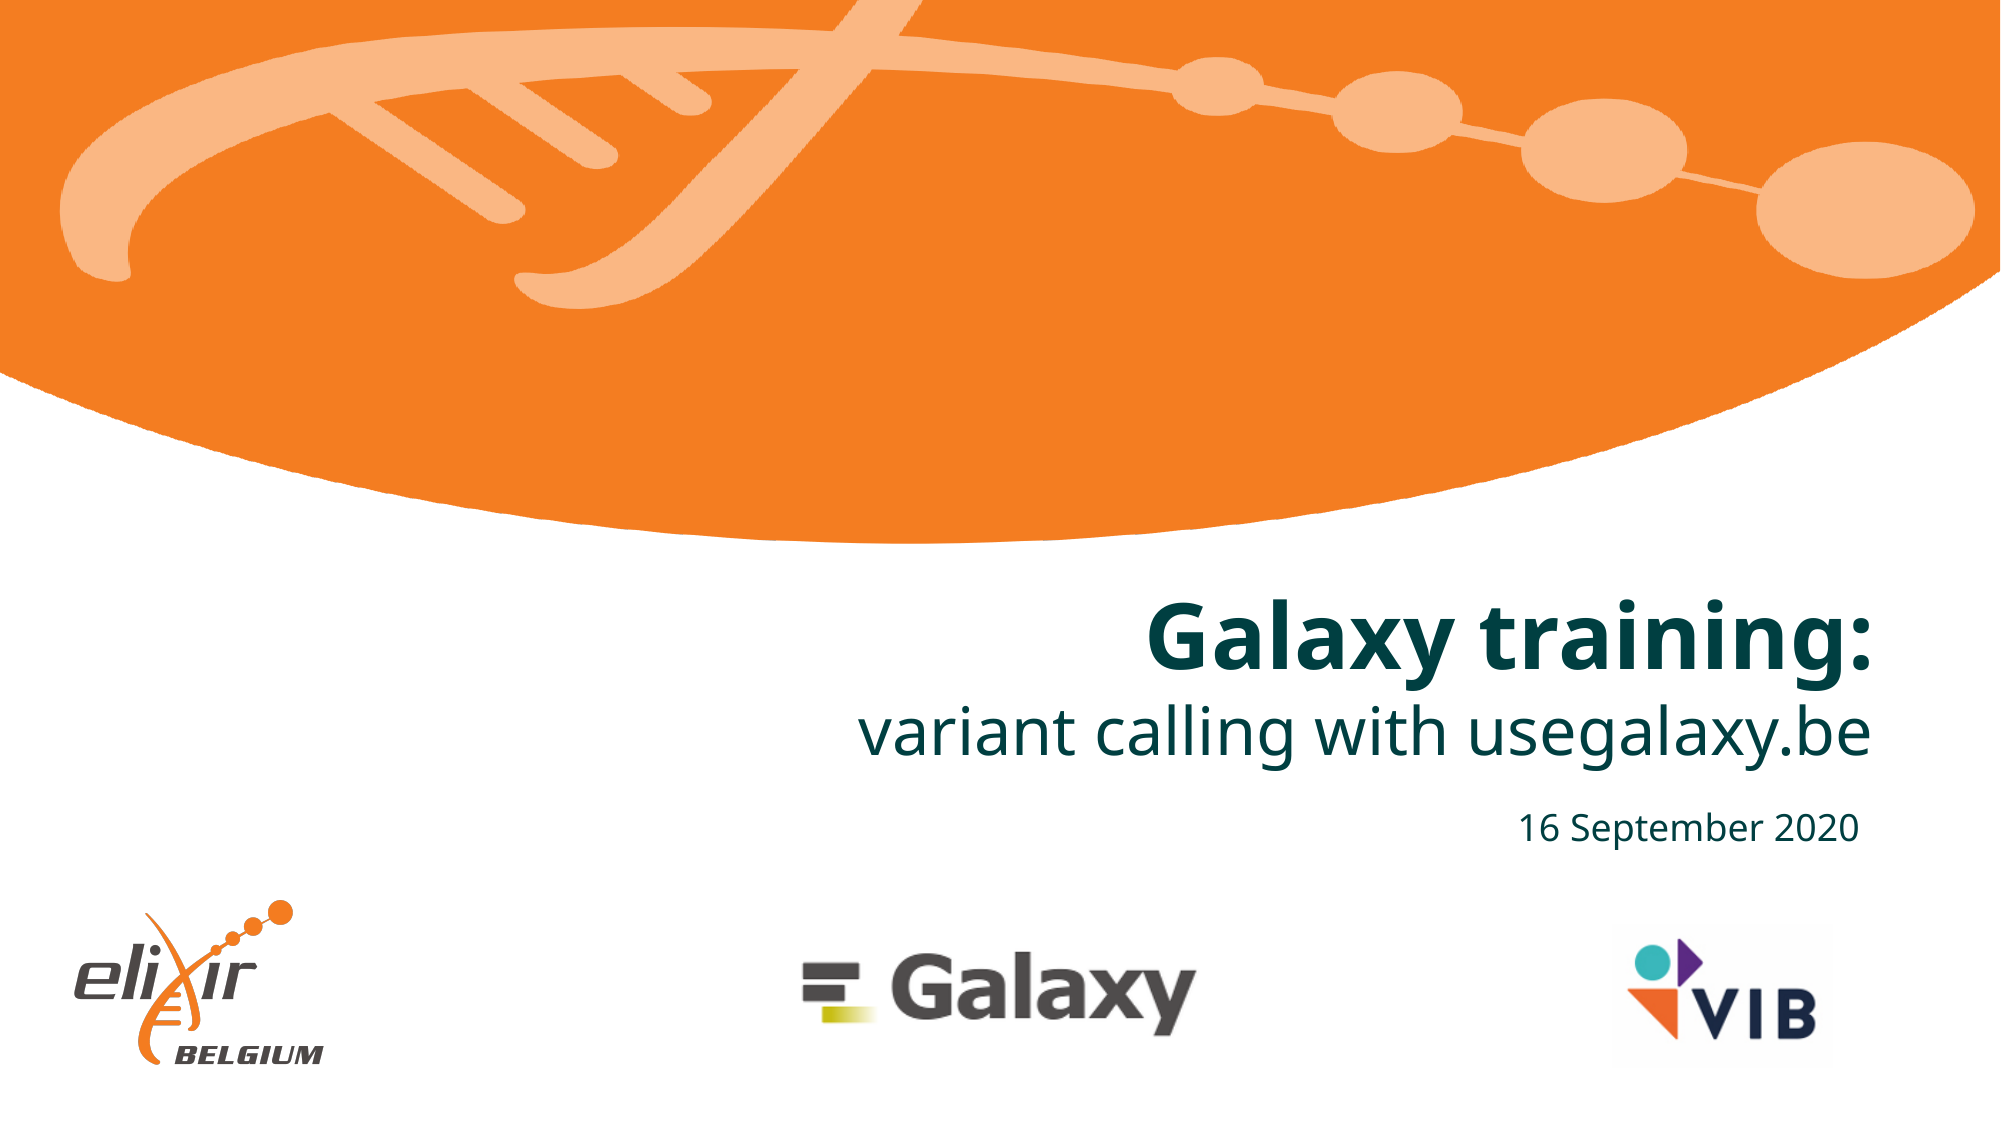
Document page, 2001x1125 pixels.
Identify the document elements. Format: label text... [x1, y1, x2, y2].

title Galaxy training: variant calling with usegalaxy.be [600, 578, 1875, 721]
picture [73, 899, 337, 1092]
picture [792, 942, 1208, 1050]
text_box [1153, 787, 1938, 930]
picture [1612, 924, 1833, 1068]
text_box 16 September 2020 [1319, 796, 1875, 857]
text_box [37, 810, 634, 1094]
